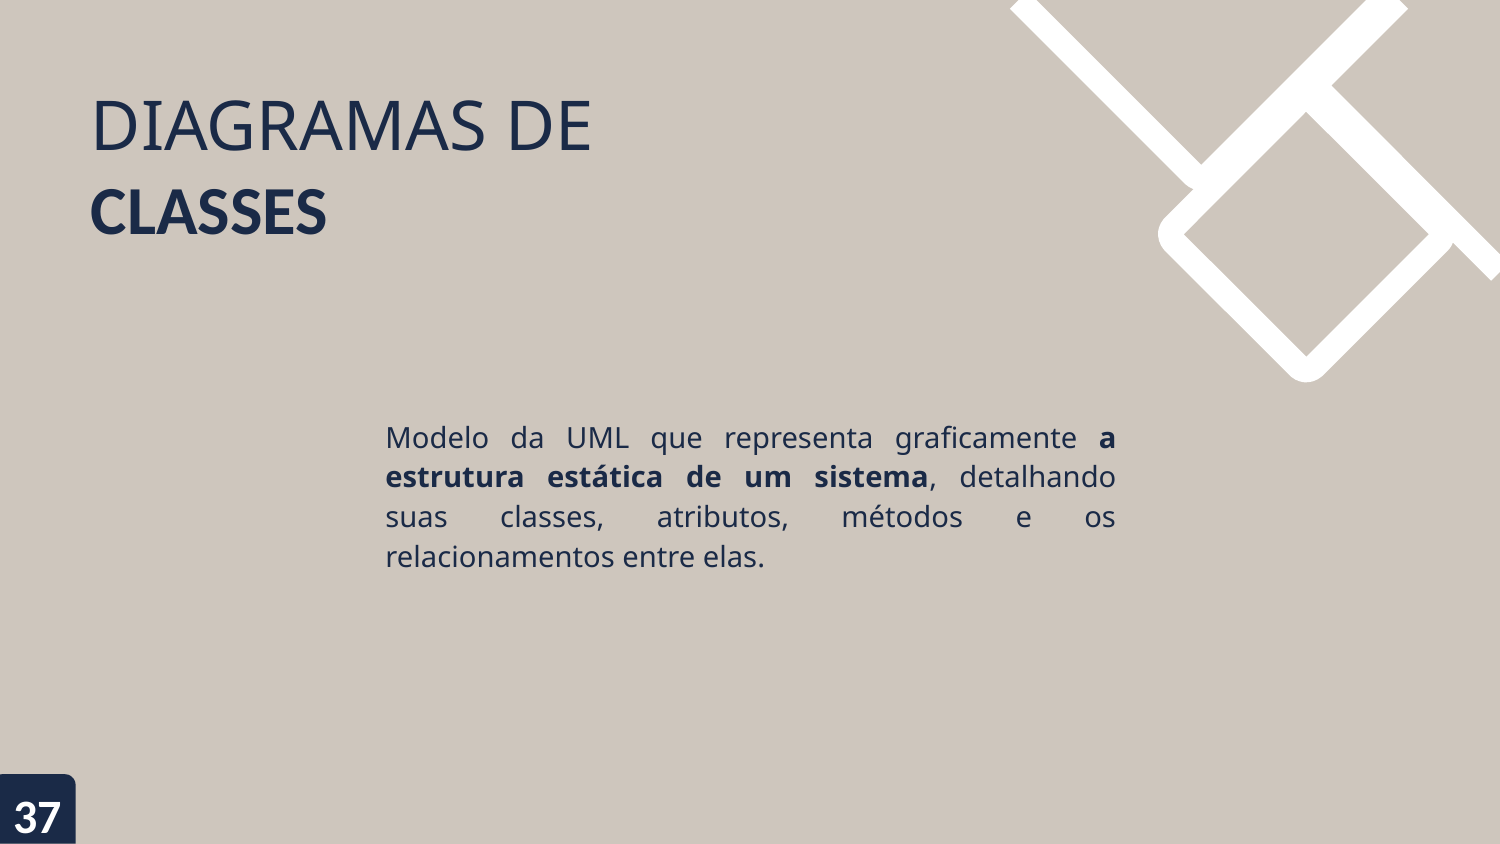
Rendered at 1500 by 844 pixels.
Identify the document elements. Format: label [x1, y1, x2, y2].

text_box [0, 0, 1500, 844]
